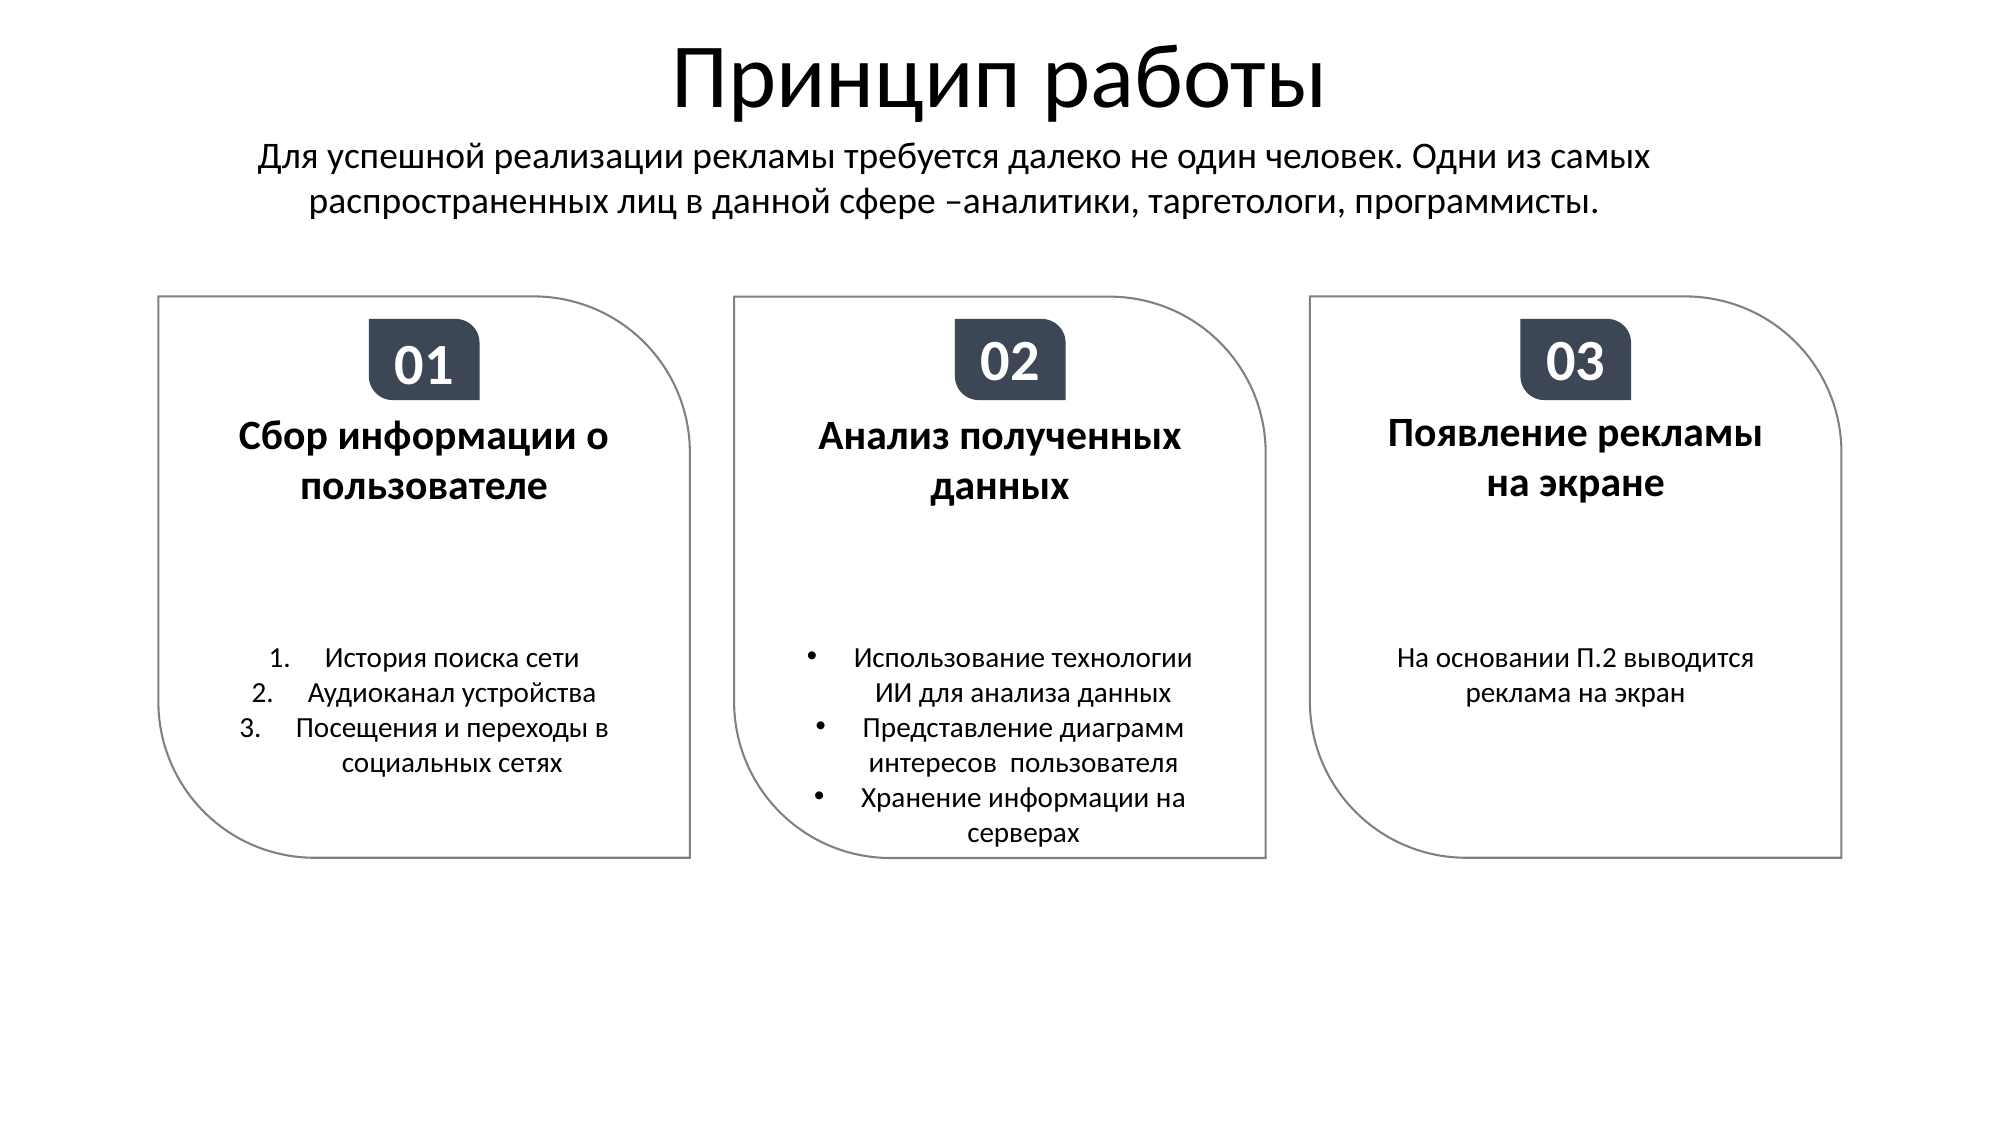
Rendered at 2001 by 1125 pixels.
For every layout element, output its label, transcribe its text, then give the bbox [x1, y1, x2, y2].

text_box 01 [379, 318, 469, 400]
text_box [953, 317, 965, 397]
text_box Использование технологии ИИ для анализа данных Представление диаграмм интересов пользователя Хранение информации на серверах [772, 630, 1228, 856]
text_box На основании П.2 выводится реклама на экран [1348, 630, 1804, 716]
text_box [469, 321, 481, 400]
text_box 02 [965, 314, 1055, 399]
text_box Для успешной реализации рекламы требуется далеко не один человек. Одни из самых распространенных лиц в данной сфере –аналитики, таргетологи, программисты. [192, 123, 1718, 229]
text_box 03 [1531, 314, 1621, 397]
text_box [1308, 295, 1843, 859]
text_box [968, 321, 1067, 400]
text_box История поиска сети Аудиоканал устройства Посещения и переходы в социальных сетях [196, 630, 652, 786]
text_box Сбор информации о пользователе [212, 400, 637, 516]
text_box [1621, 322, 1633, 397]
text_box [733, 295, 1267, 860]
text_box [1519, 317, 1531, 397]
text_box Принцип работы [656, 8, 1344, 123]
text_box [367, 317, 458, 397]
text_box Анализ полученных данных [788, 400, 1212, 516]
text_box [157, 295, 691, 859]
text_box Появление рекламы на экране [1363, 397, 1788, 513]
